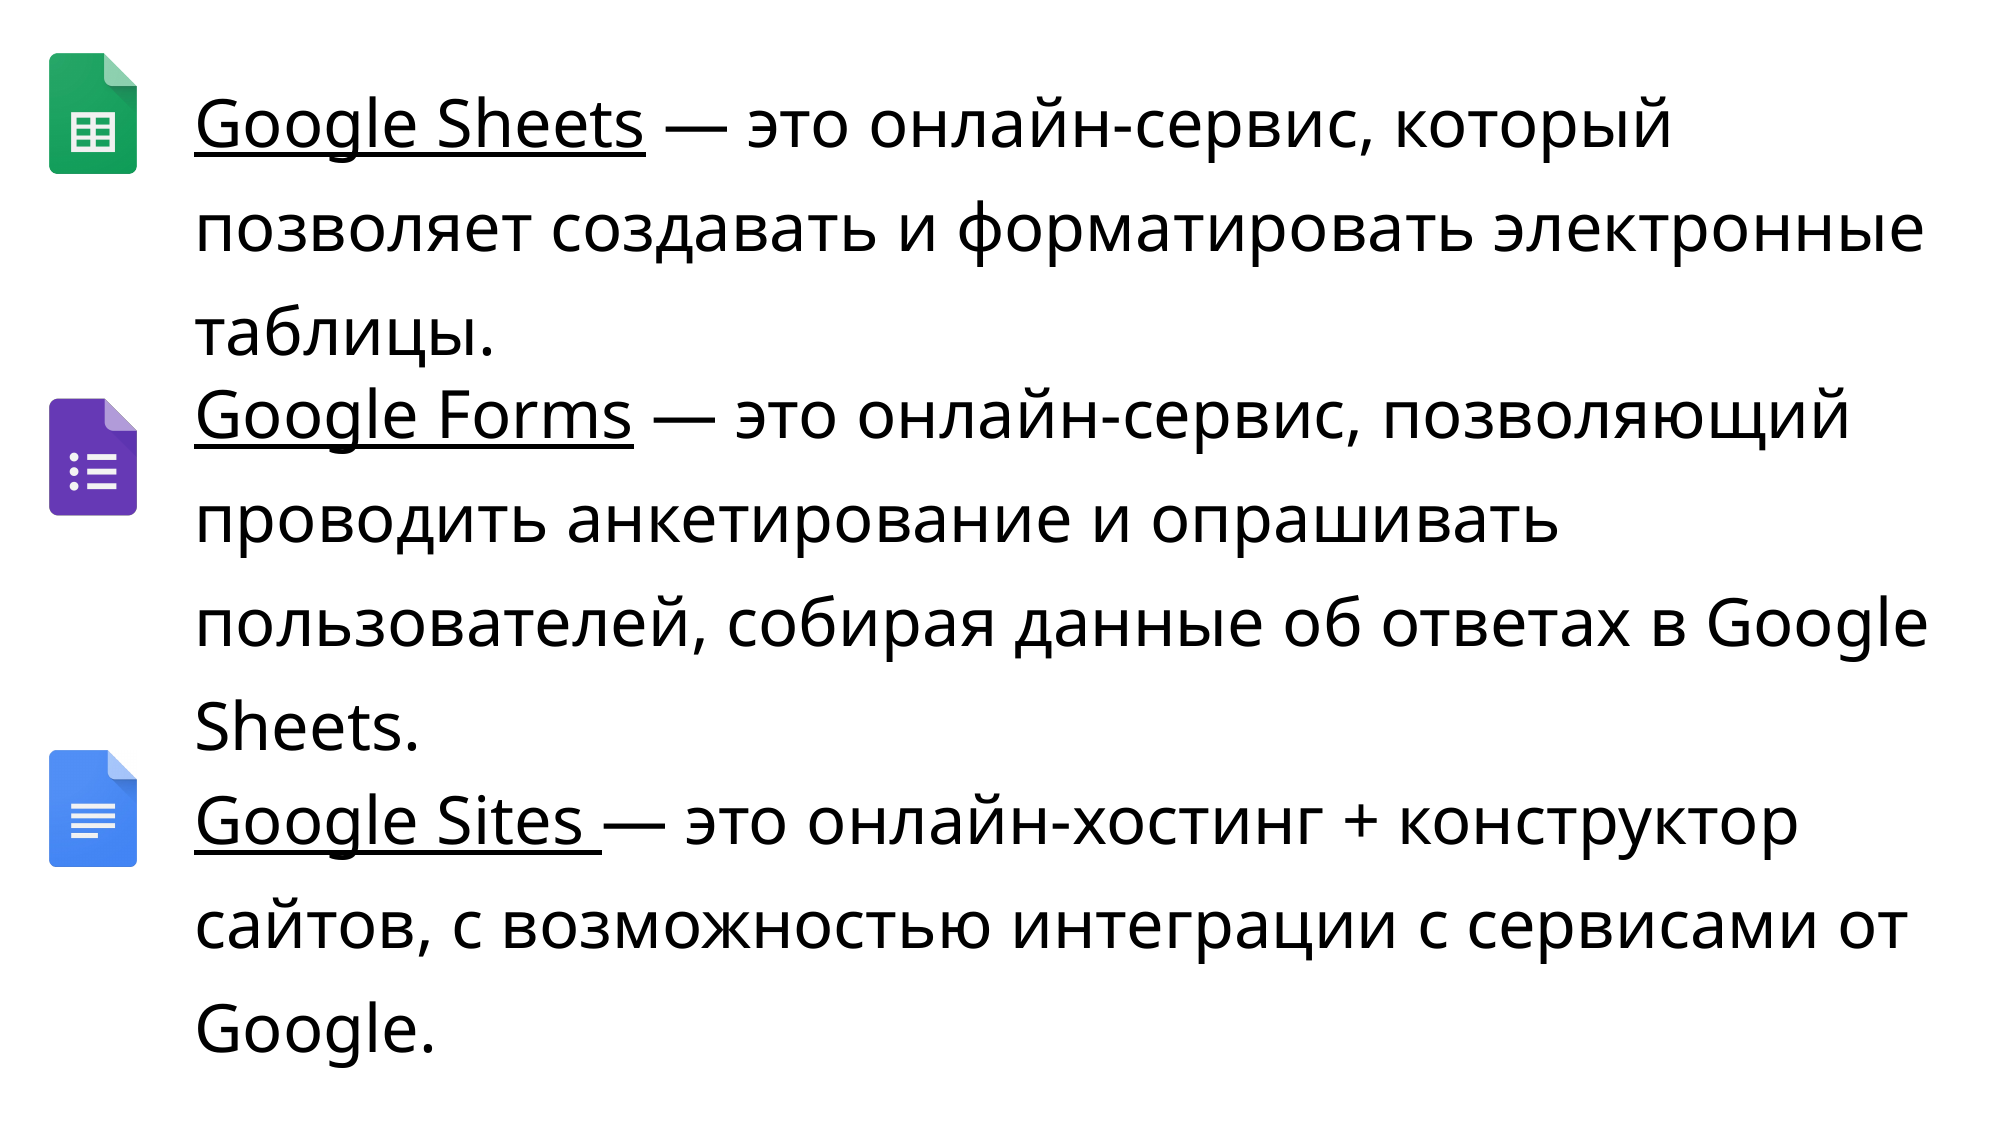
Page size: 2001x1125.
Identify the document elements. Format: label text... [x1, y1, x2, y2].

picture [23, 387, 163, 527]
picture [49, 53, 137, 174]
picture [49, 750, 137, 867]
text_box Google Sites — это онлайн-хостинг + конструктор сайтов, с возможностью интеграции с сервисами от Google. [179, 800, 1952, 1019]
text_box Google Forms — это онлайн-сервис, позволяющий проводить анкетирование и опрашивать пользователей, собирая данные об ответах в Google Sheets. [179, 447, 1952, 665]
title Google Sheets — это онлайн-сервис, который позволяет создавать и форматировать электронные таблицы. [179, 103, 1952, 322]
